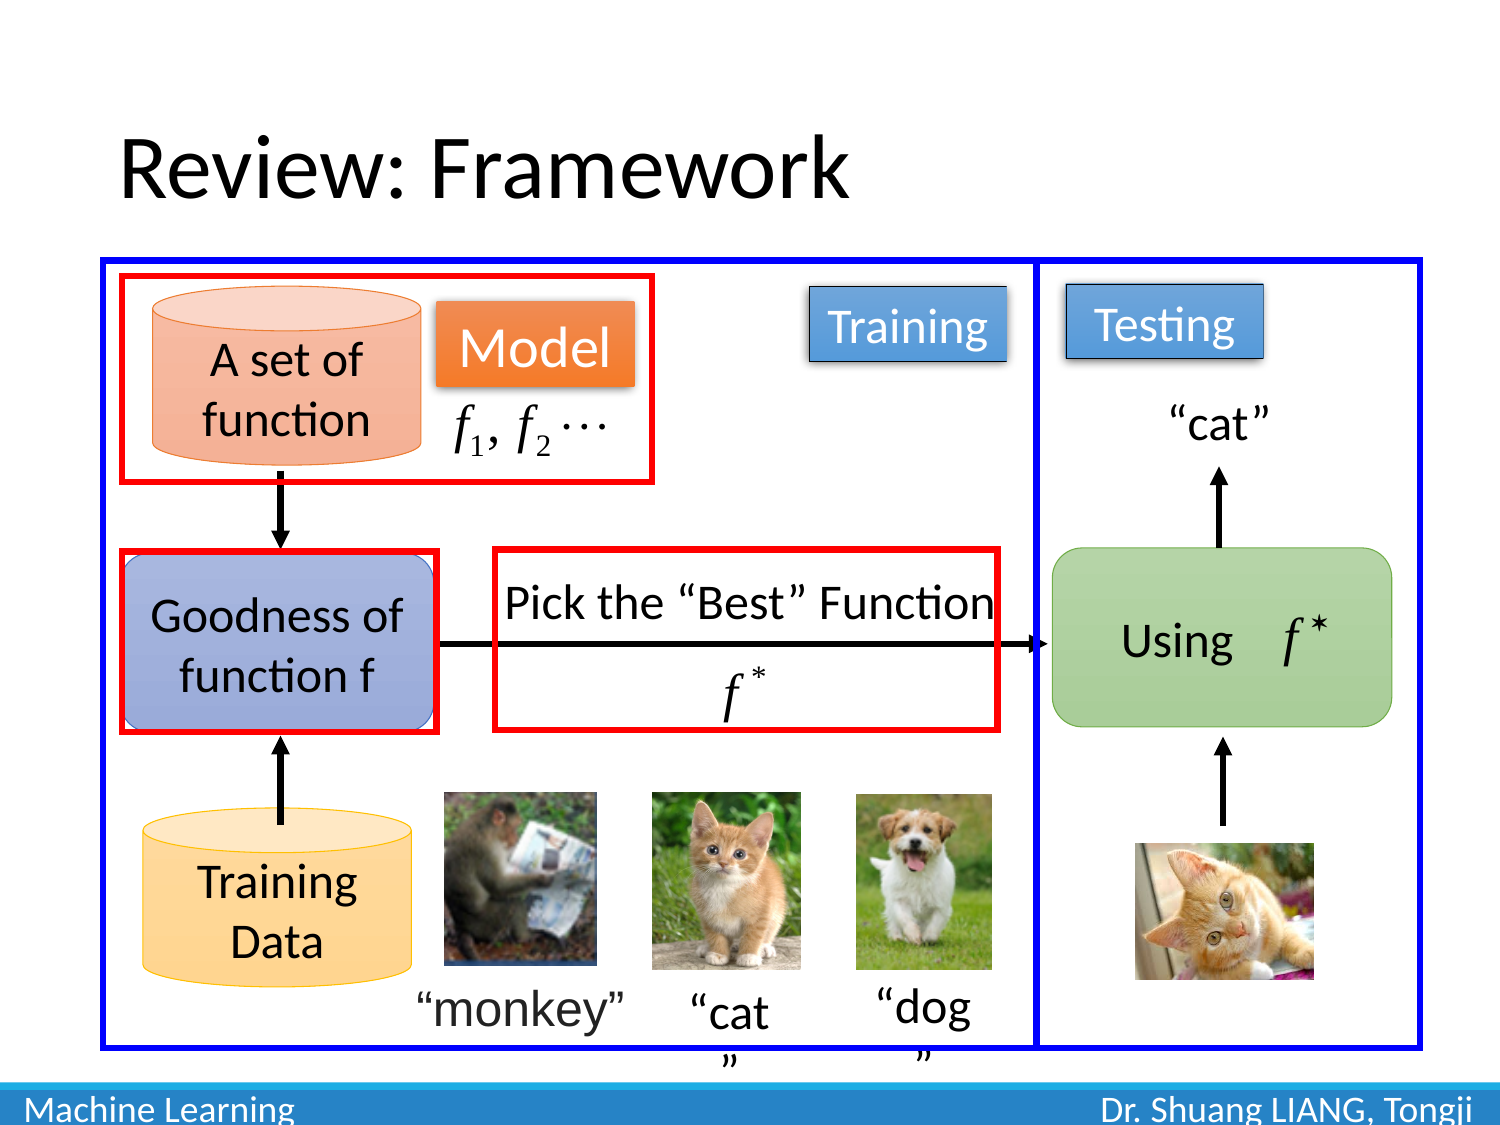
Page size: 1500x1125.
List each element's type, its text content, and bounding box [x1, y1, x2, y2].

text_box [102, 260, 1035, 1049]
text_box [494, 644, 998, 731]
picture [444, 792, 597, 966]
picture [856, 794, 992, 970]
text_box “cat” [664, 1049, 795, 1107]
text_box Training [809, 286, 1007, 362]
text_box “dog” [858, 1049, 989, 1101]
title Review: Framework [103, 59, 1447, 278]
text_box [1035, 260, 1421, 1049]
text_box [1265, 597, 1337, 678]
text_box Testing [1065, 283, 1264, 359]
picture [1135, 843, 1314, 980]
picture [652, 792, 801, 970]
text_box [436, 389, 619, 466]
text_box [121, 275, 653, 483]
text_box [121, 550, 438, 733]
text_box [494, 548, 998, 643]
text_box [705, 653, 777, 734]
